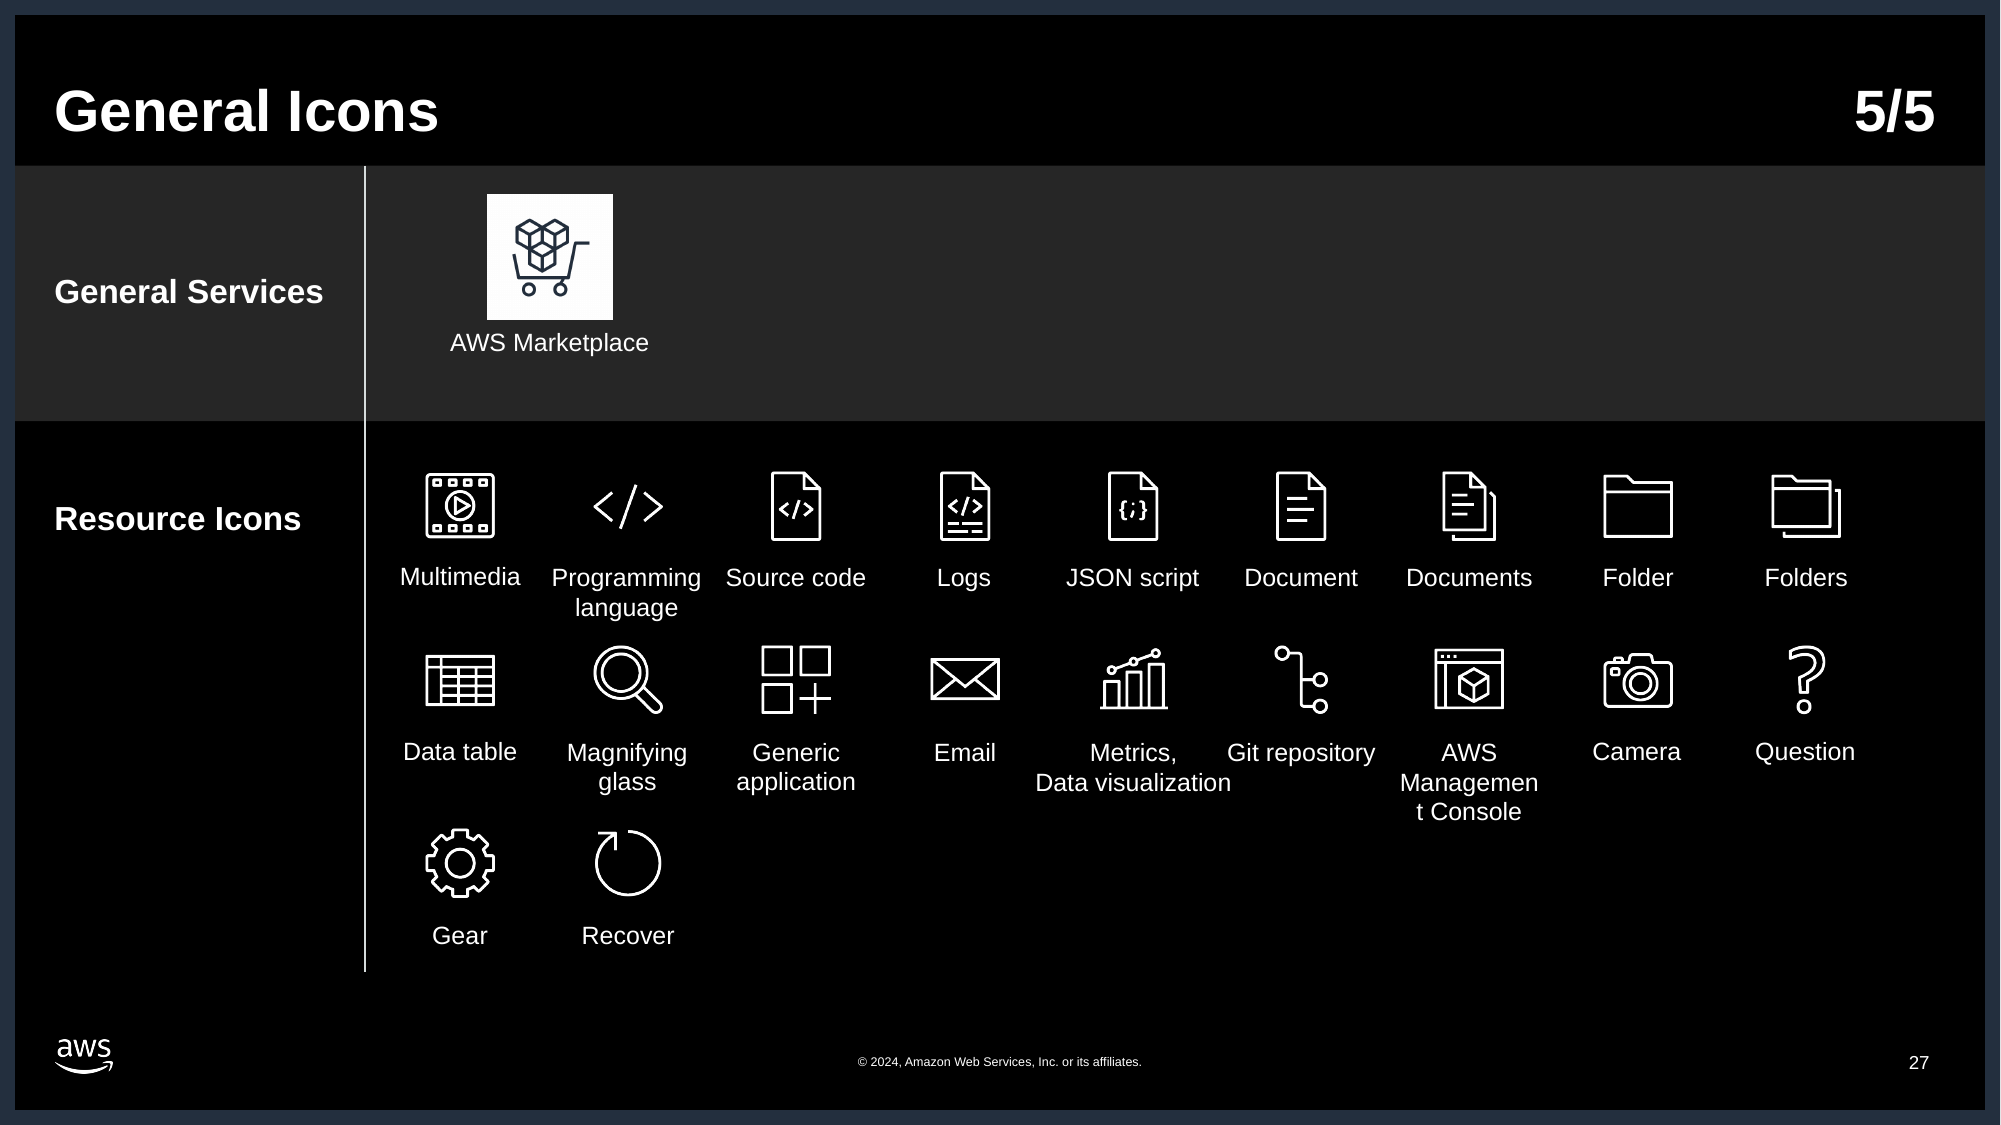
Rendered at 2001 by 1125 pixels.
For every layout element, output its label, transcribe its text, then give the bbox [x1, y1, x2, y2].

text_box Source code [708, 553, 876, 599]
text_box AWS Marketplace [363, 319, 736, 364]
text_box Email [877, 729, 1013, 775]
picture [1095, 642, 1171, 718]
text_box Multimedia [372, 552, 549, 598]
picture [1768, 468, 1844, 544]
picture [55, 1039, 113, 1074]
picture [1600, 468, 1676, 544]
picture [758, 468, 834, 544]
text_box Folders [1718, 553, 1895, 599]
picture [590, 825, 666, 901]
picture [1095, 468, 1171, 544]
picture [1431, 468, 1507, 544]
picture [1768, 642, 1844, 718]
text_box Camera [1549, 728, 1725, 774]
text_box Folder [1550, 553, 1718, 599]
picture [1263, 468, 1339, 544]
text_box Git repository [1208, 728, 1381, 774]
picture [758, 642, 834, 718]
text_box Logs [876, 553, 1044, 599]
text_box Documents [1381, 553, 1550, 599]
picture [487, 194, 613, 320]
text_box Recover [540, 911, 717, 957]
text_box Metrics, Data visualization [1013, 729, 1254, 804]
text_box Gear [371, 911, 540, 957]
footer © 2024, Amazon Web Services, Inc. or its affiliates. [662, 1031, 1338, 1092]
picture [422, 468, 498, 544]
text_box Question [1717, 728, 1894, 773]
picture [927, 642, 1003, 718]
slide_number 27 [1494, 1031, 1945, 1092]
text_box Data table [372, 728, 539, 774]
text_box Magnifying glass [539, 728, 708, 804]
text_box AWS Management Console [1381, 728, 1558, 834]
text_box Document [1213, 553, 1381, 599]
picture [590, 468, 666, 544]
text_box Generic application [708, 728, 885, 804]
picture [927, 468, 1003, 544]
text_box JSON script [1044, 553, 1213, 599]
picture [1431, 642, 1507, 718]
picture [422, 642, 498, 718]
picture [422, 825, 498, 901]
title General Icons 5/5 [39, 59, 1963, 166]
picture [590, 642, 666, 718]
text_box Programming language [528, 553, 726, 629]
picture [1600, 642, 1676, 718]
picture [1263, 642, 1339, 718]
